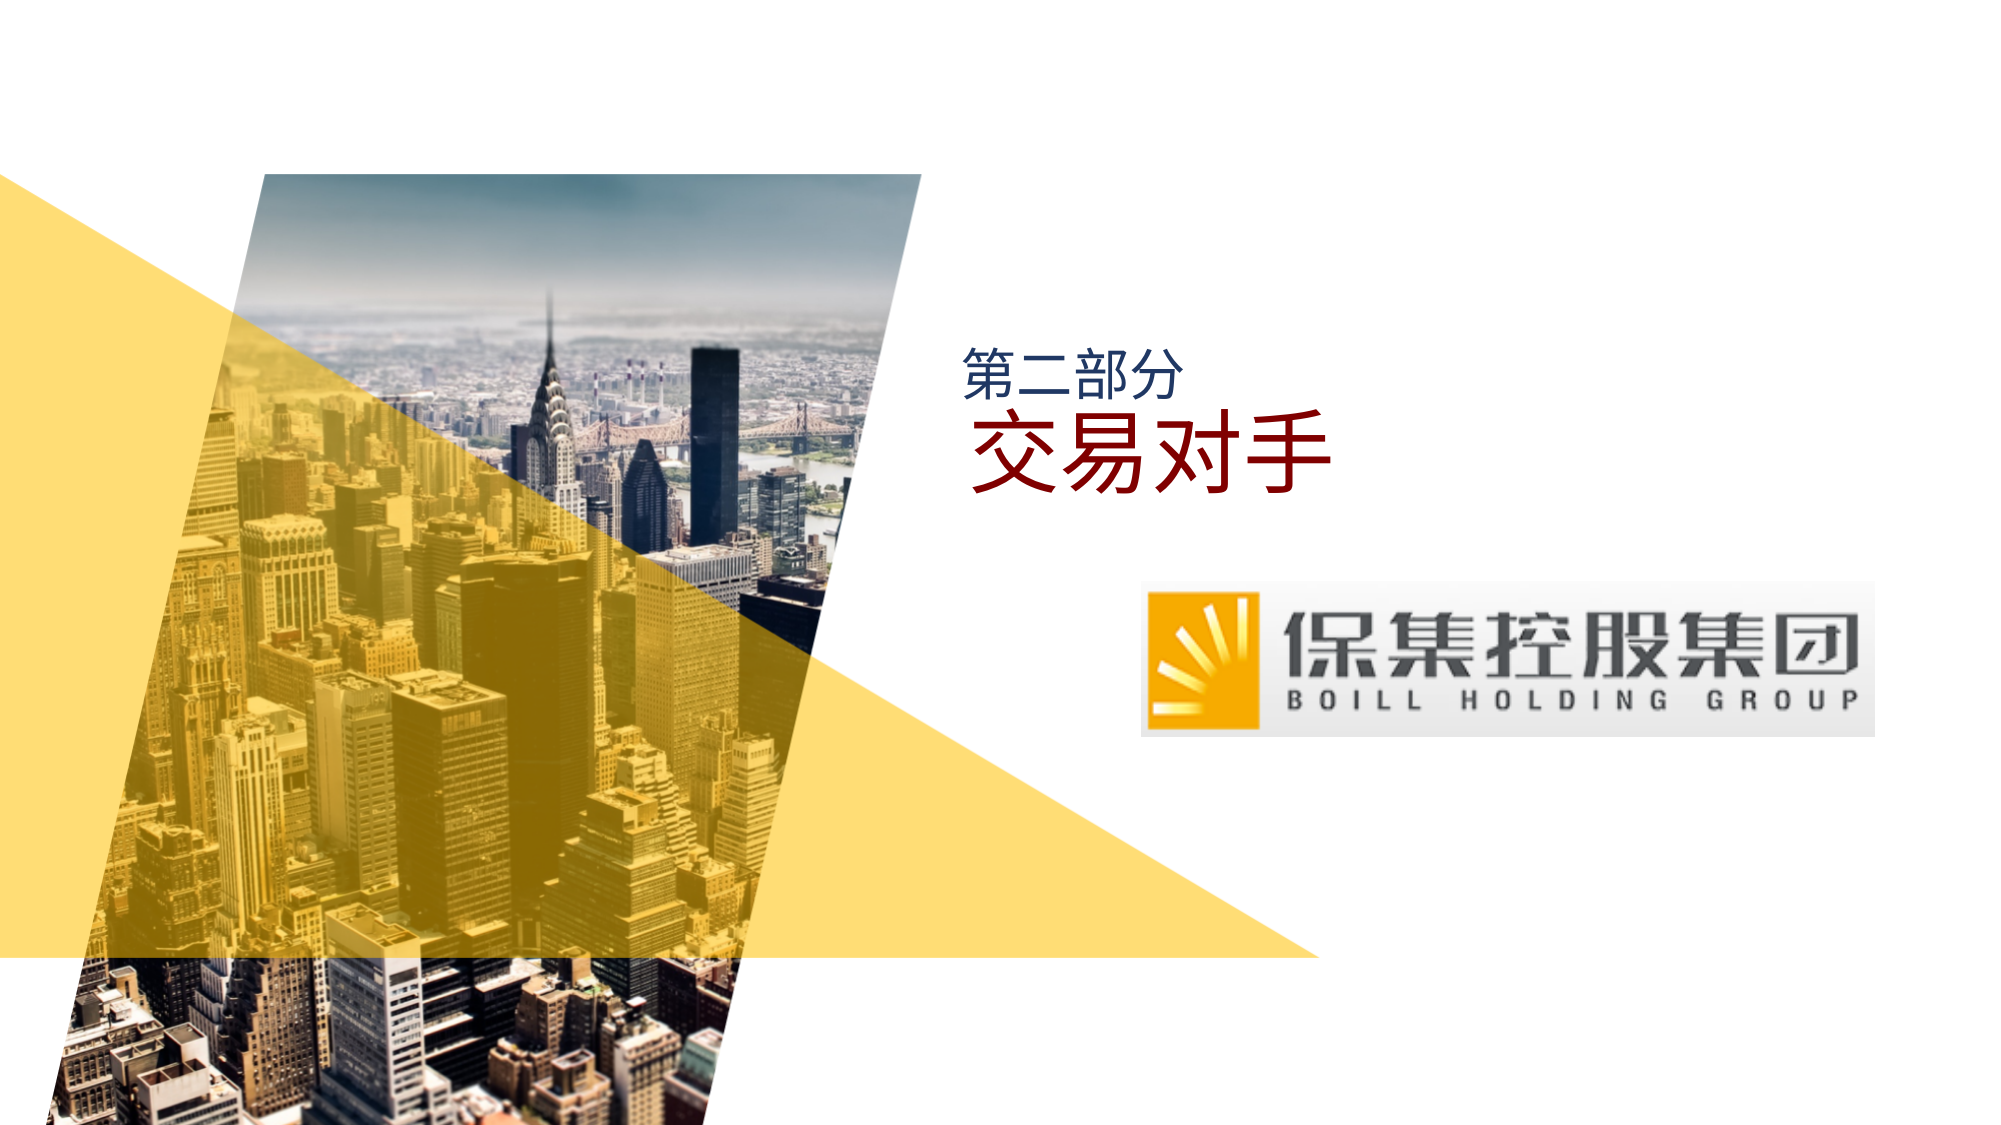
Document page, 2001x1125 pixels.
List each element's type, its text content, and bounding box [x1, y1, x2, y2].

text_box 第二部分 交易对手 [869, 221, 2000, 613]
picture [0, 0, 2001, 1125]
